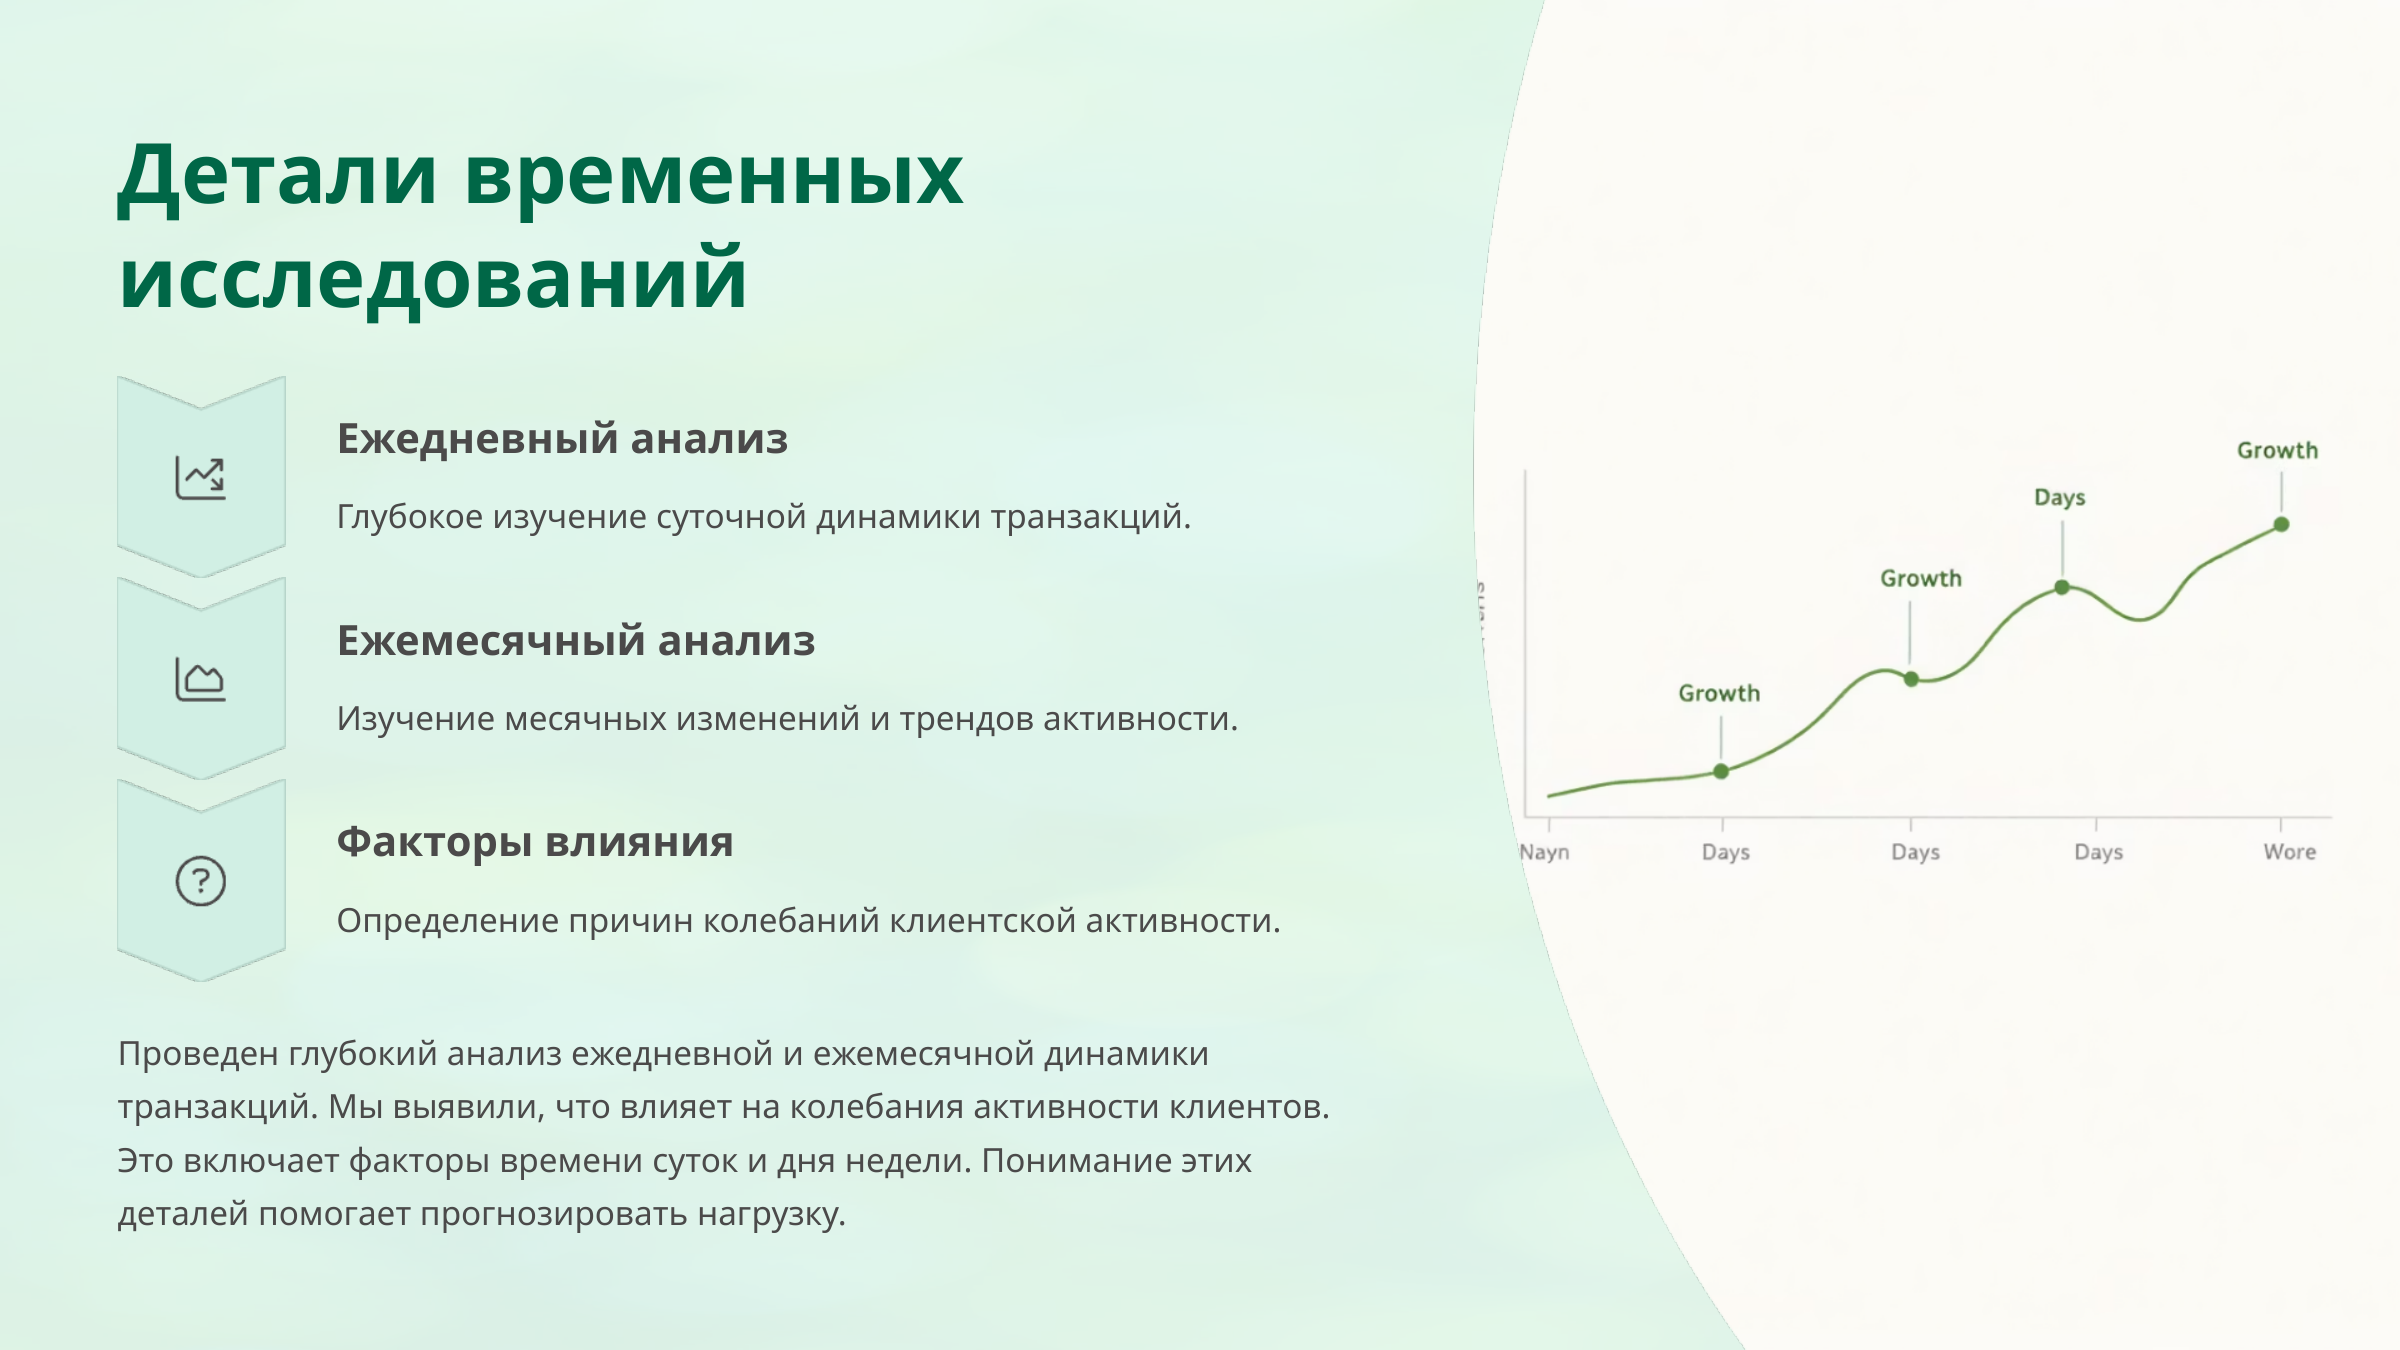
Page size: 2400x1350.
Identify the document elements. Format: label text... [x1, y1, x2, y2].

text_box Проведен глубокий анализ ежедневной и ежемесячной динамики транзакций. Мы выявили, что влияет на колебания активности клиентов. Это включает факторы времени суток и дня недели. Понимание этих деталей помогает прогнозировать нагрузку. [117, 1019, 1383, 1235]
text_box Определение причин колебаний клиентской активности. [336, 885, 1383, 940]
text_box Факторы влияния [336, 813, 757, 866]
text_box Изучение месячных изменений и трендов активности. [336, 684, 1383, 738]
text_box Ежедневный анализ [336, 409, 799, 463]
text_box Ежемесячный анализ [336, 611, 828, 664]
picture [1454, 0, 2400, 1350]
text_box Детали временных исследований [117, 115, 1383, 326]
picture [117, 376, 286, 982]
text_box Глубокое изучение суточной динамики транзакций. [336, 482, 1383, 537]
